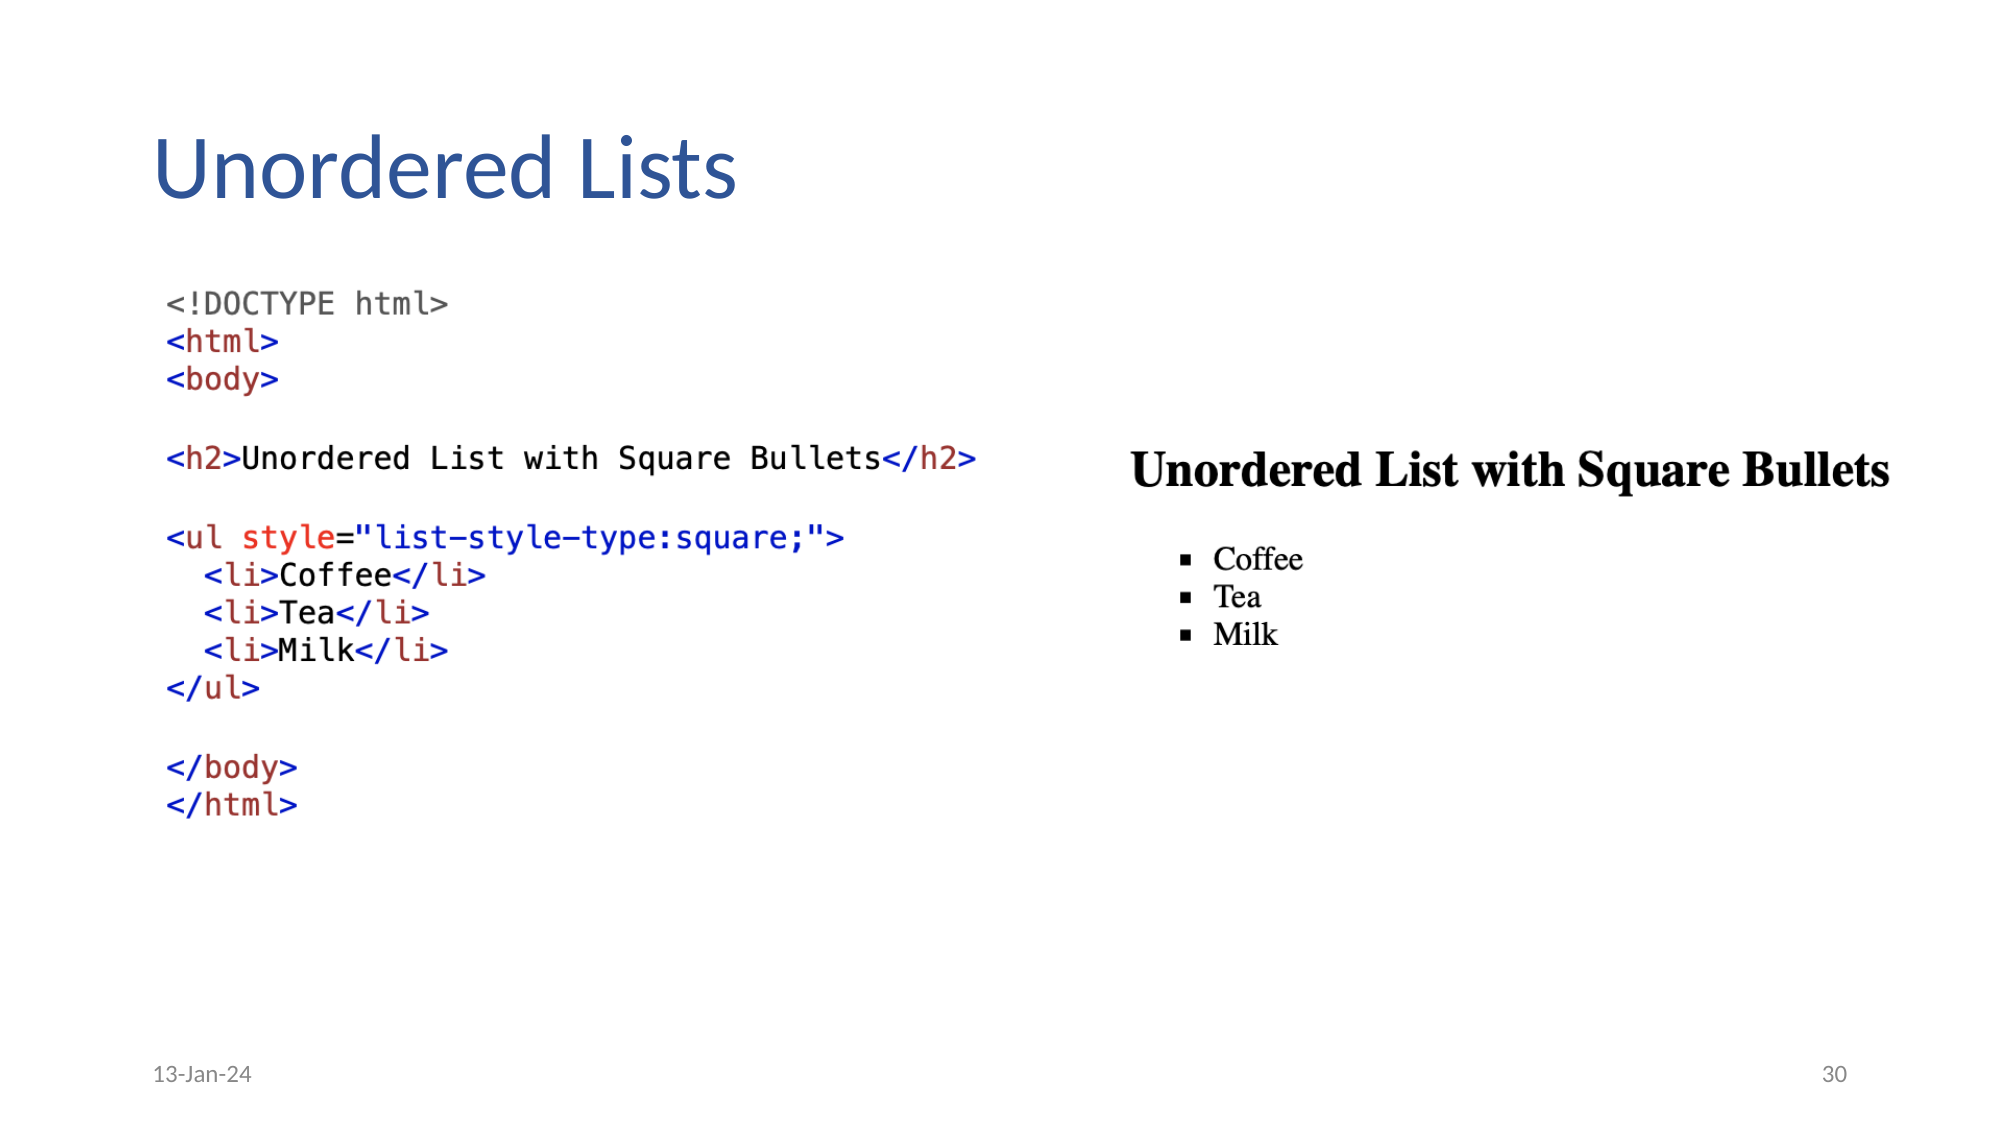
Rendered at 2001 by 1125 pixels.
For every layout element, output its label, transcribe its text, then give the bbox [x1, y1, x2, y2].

picture [1124, 417, 1933, 725]
slide_number ‹#› [1412, 1042, 1863, 1103]
picture [153, 277, 1026, 870]
slide_number 13-Jan-24 [137, 1042, 588, 1103]
title Unordered Lists [137, 59, 1863, 278]
